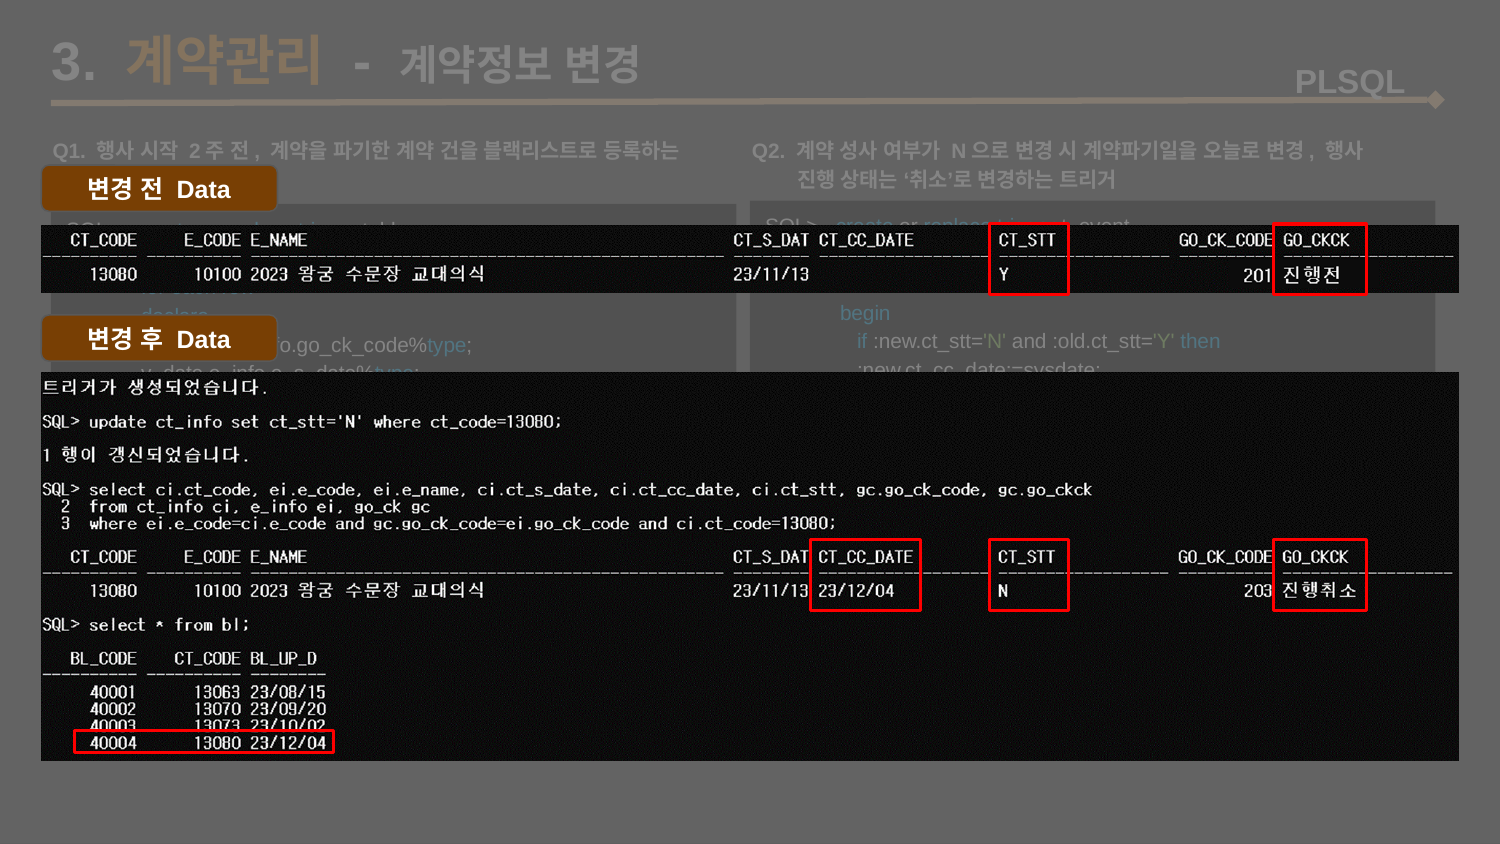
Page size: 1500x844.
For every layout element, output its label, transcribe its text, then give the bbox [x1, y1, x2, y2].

picture [41, 372, 1459, 761]
picture [41, 225, 1459, 294]
text_box [0, 0, 1500, 844]
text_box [50, 99, 1436, 104]
text_box 변경 후 Data [41, 314, 278, 362]
text_box 변경 전 Data [41, 165, 278, 212]
